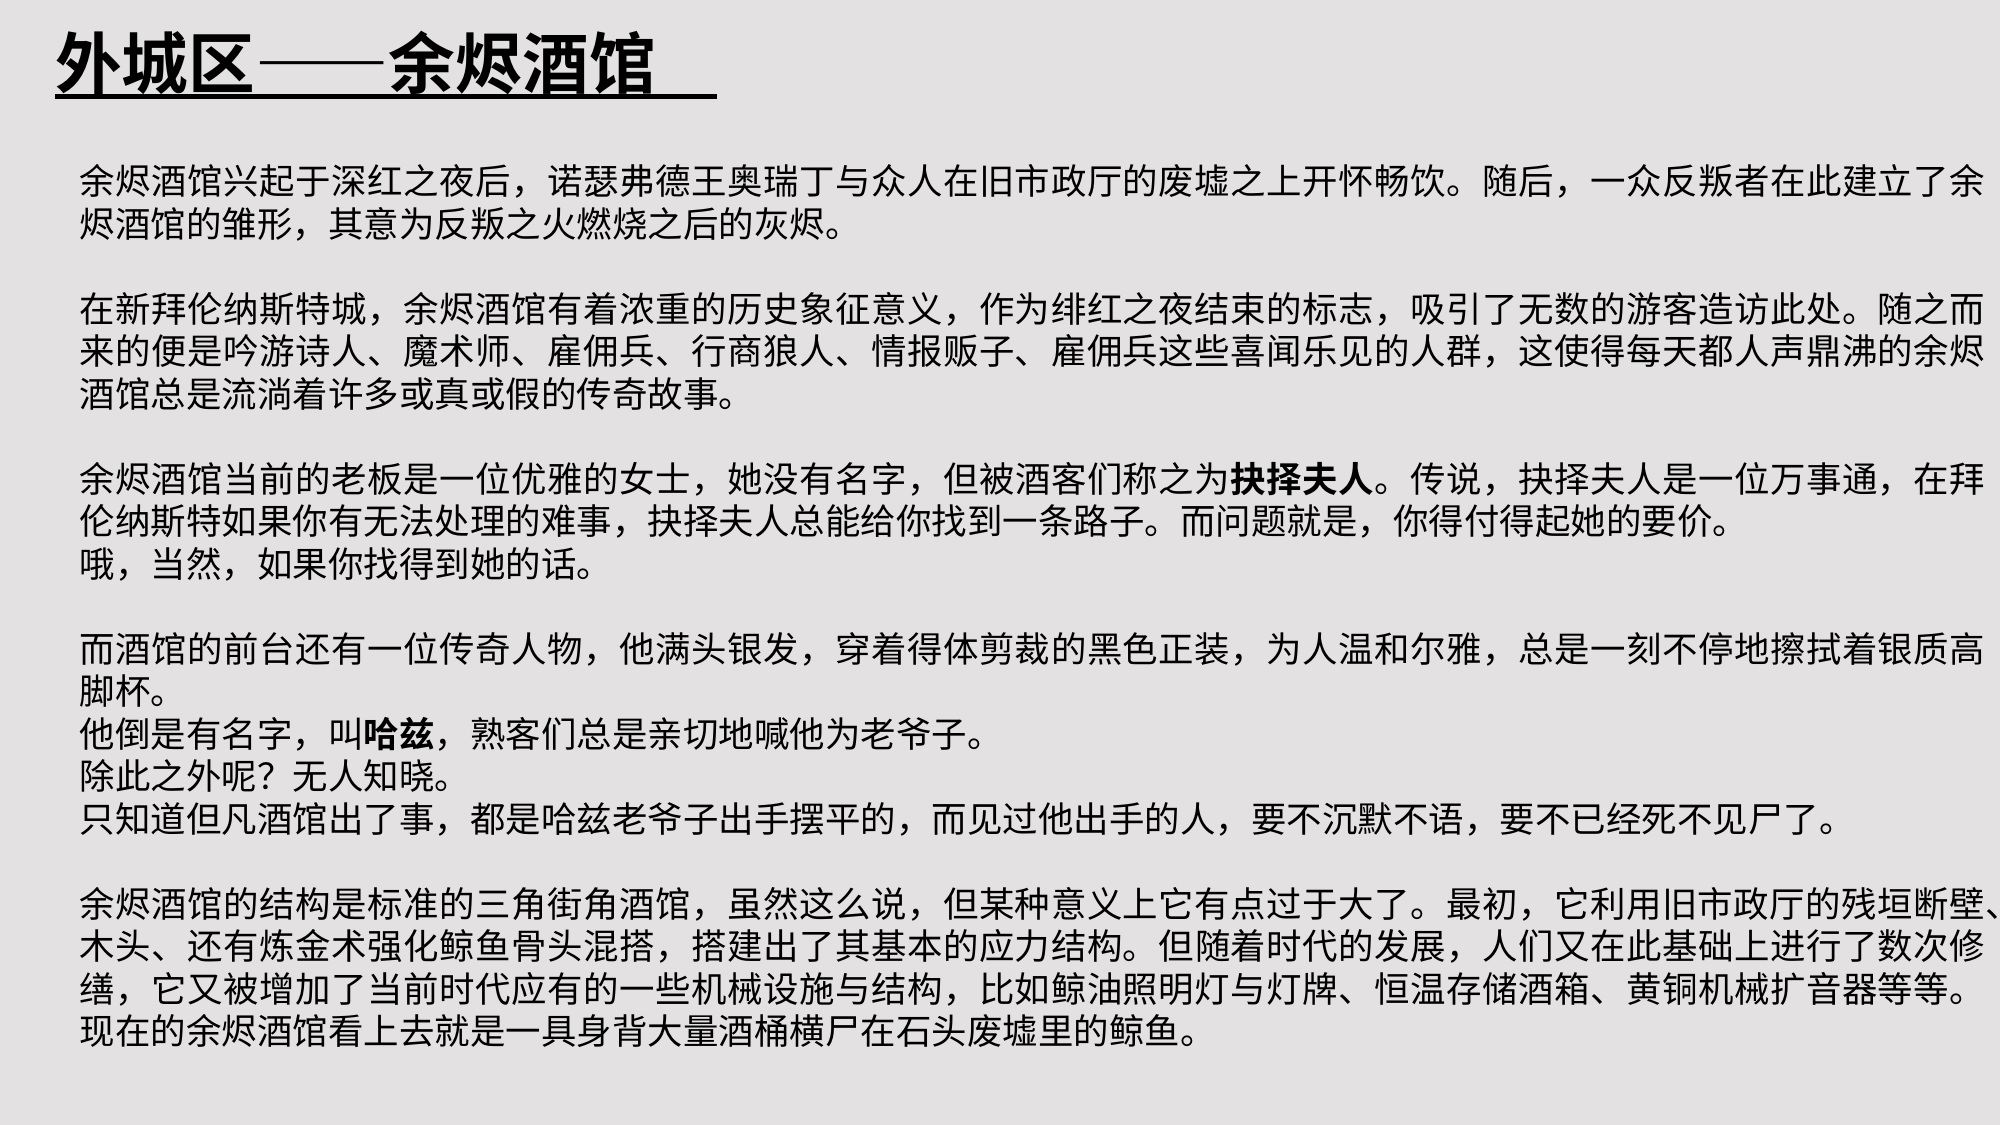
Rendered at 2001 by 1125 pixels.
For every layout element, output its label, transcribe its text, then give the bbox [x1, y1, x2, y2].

text_box 余烬酒馆兴起于深红之夜后，诺瑟弗德王奥瑞丁与众人在旧市政厅的废墟之上开怀畅饮。随后，一众反叛者在此建立了余烬酒馆的雏形，其意为反叛之火燃烧之后的灰烬。 在新拜伦纳斯特城，余烬酒馆有着浓重的历史象征意义，作为绯红之夜结束的标志，吸引了无数的游客造访此处。随之而来的便是吟游诗人、魔术师、雇佣兵、行商狼人、情报贩子、雇佣兵这些喜闻乐见的人群，这使得每天都人声鼎沸的余烬酒馆总是流淌着许多或真或假的传奇故事。 余烬酒馆当前的老板是一位优雅的女士，她没有名字，但被酒客们称之为抉择夫人。传说，抉择夫人是一位万事通，在拜伦纳斯特如果你有无法处理的难事，抉择夫人总能给你找到一条路子。而问题就是，你得付得起她的要价。 哦，当然，如果你找得到她的话。 而酒馆的前台还有一位传奇人物，他满头银发，穿着得体剪裁的黑色正装，为人温和尔雅，总是一刻不停地擦拭着银质高脚杯。 他倒是有名字，叫哈兹，熟客们总是亲切地喊他为老爷子。 除此之外呢？无人知晓。 只知道但凡酒馆出了事，都是哈兹老爷子出手摆平的，而见过他出手的人，要不沉默不语，要不已经死不见尸了。 余烬酒馆的结构是标准的三角街角酒馆，虽然这么说，但某种意义上它有点过于大了。最初，它利用旧市政厅的残垣断壁、木头、还有炼金术强化鲸鱼骨头混搭，搭建出了其基本的应力结构。但随着时代的发展，人们又在此基础上进行了数次修缮，它又被增加了当前时代应有的一些机械设施与结构，比如鲸油照明灯与灯牌、恒温存储酒箱、黄铜机械扩音器等等。现在的余烬酒馆看上去就是一具身背大量酒桶横尸在石头废墟里的鲸鱼。 [64, 151, 2000, 1102]
text_box 外城区——余烬酒馆 [40, 14, 732, 110]
